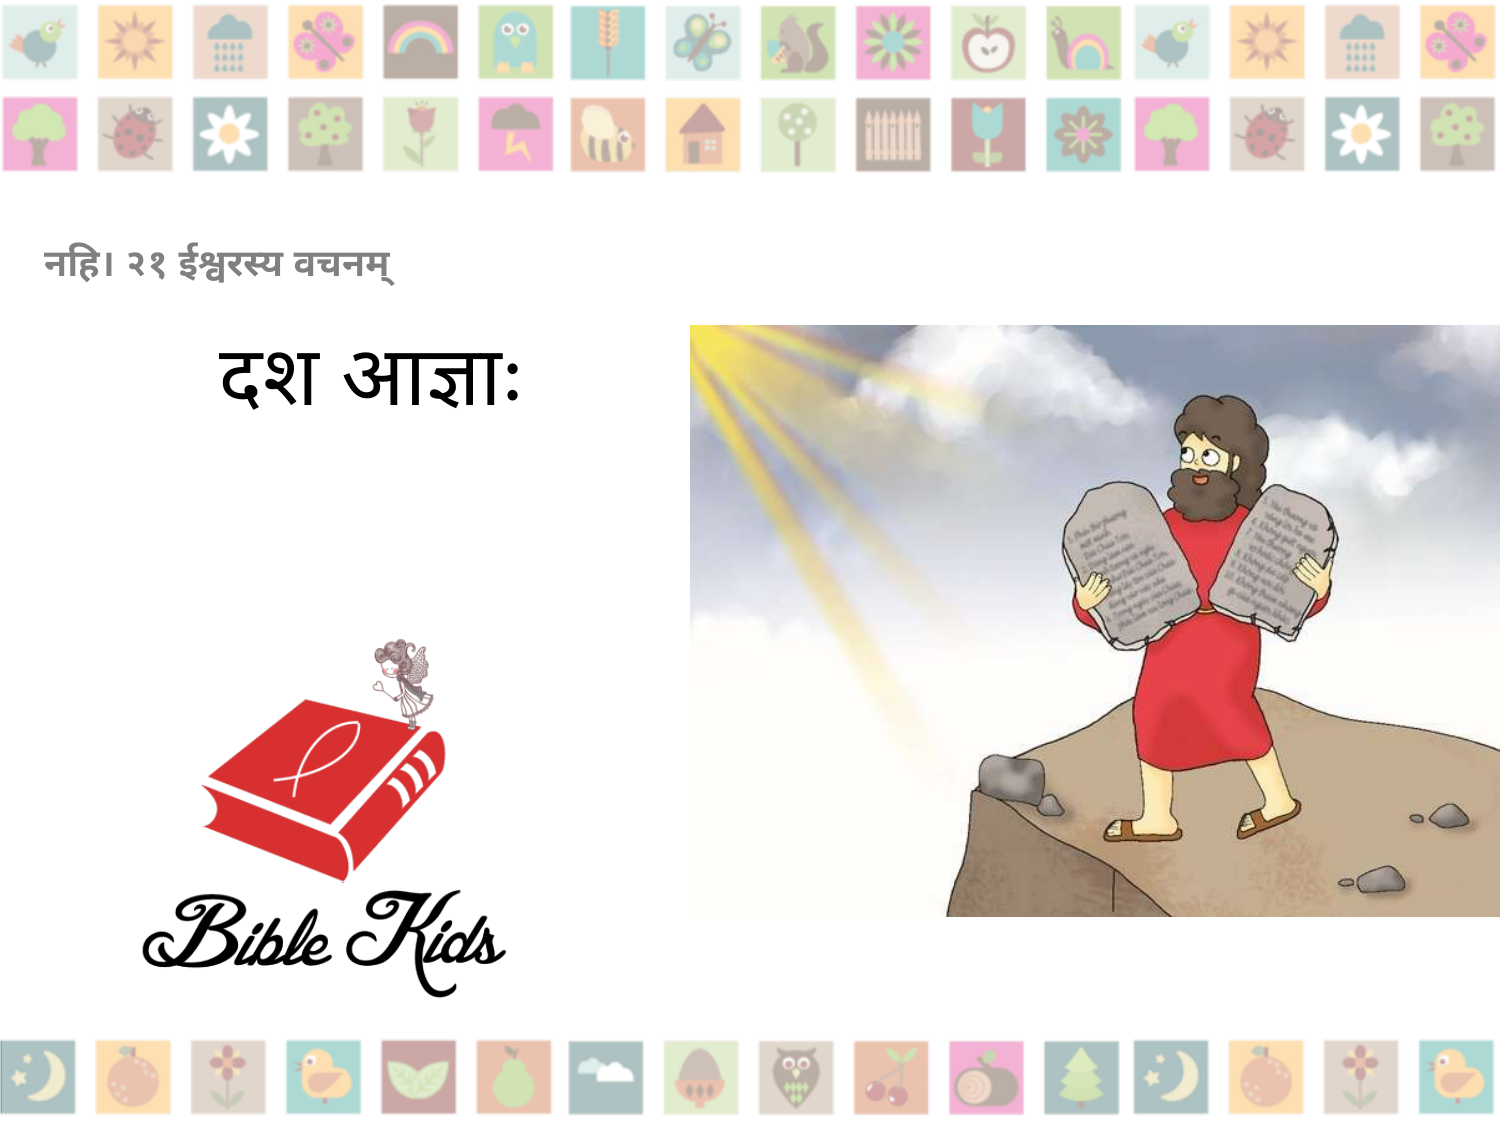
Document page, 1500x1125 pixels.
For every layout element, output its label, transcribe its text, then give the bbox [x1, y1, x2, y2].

text_box नहि। २१ ईश्वरस्य वचनम् [29, 231, 514, 292]
picture [117, 600, 544, 1027]
picture [690, 324, 1500, 918]
text_box दश आज्ञाः [29, 314, 715, 430]
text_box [0, 3, 1500, 181]
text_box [0, 1028, 1500, 1118]
